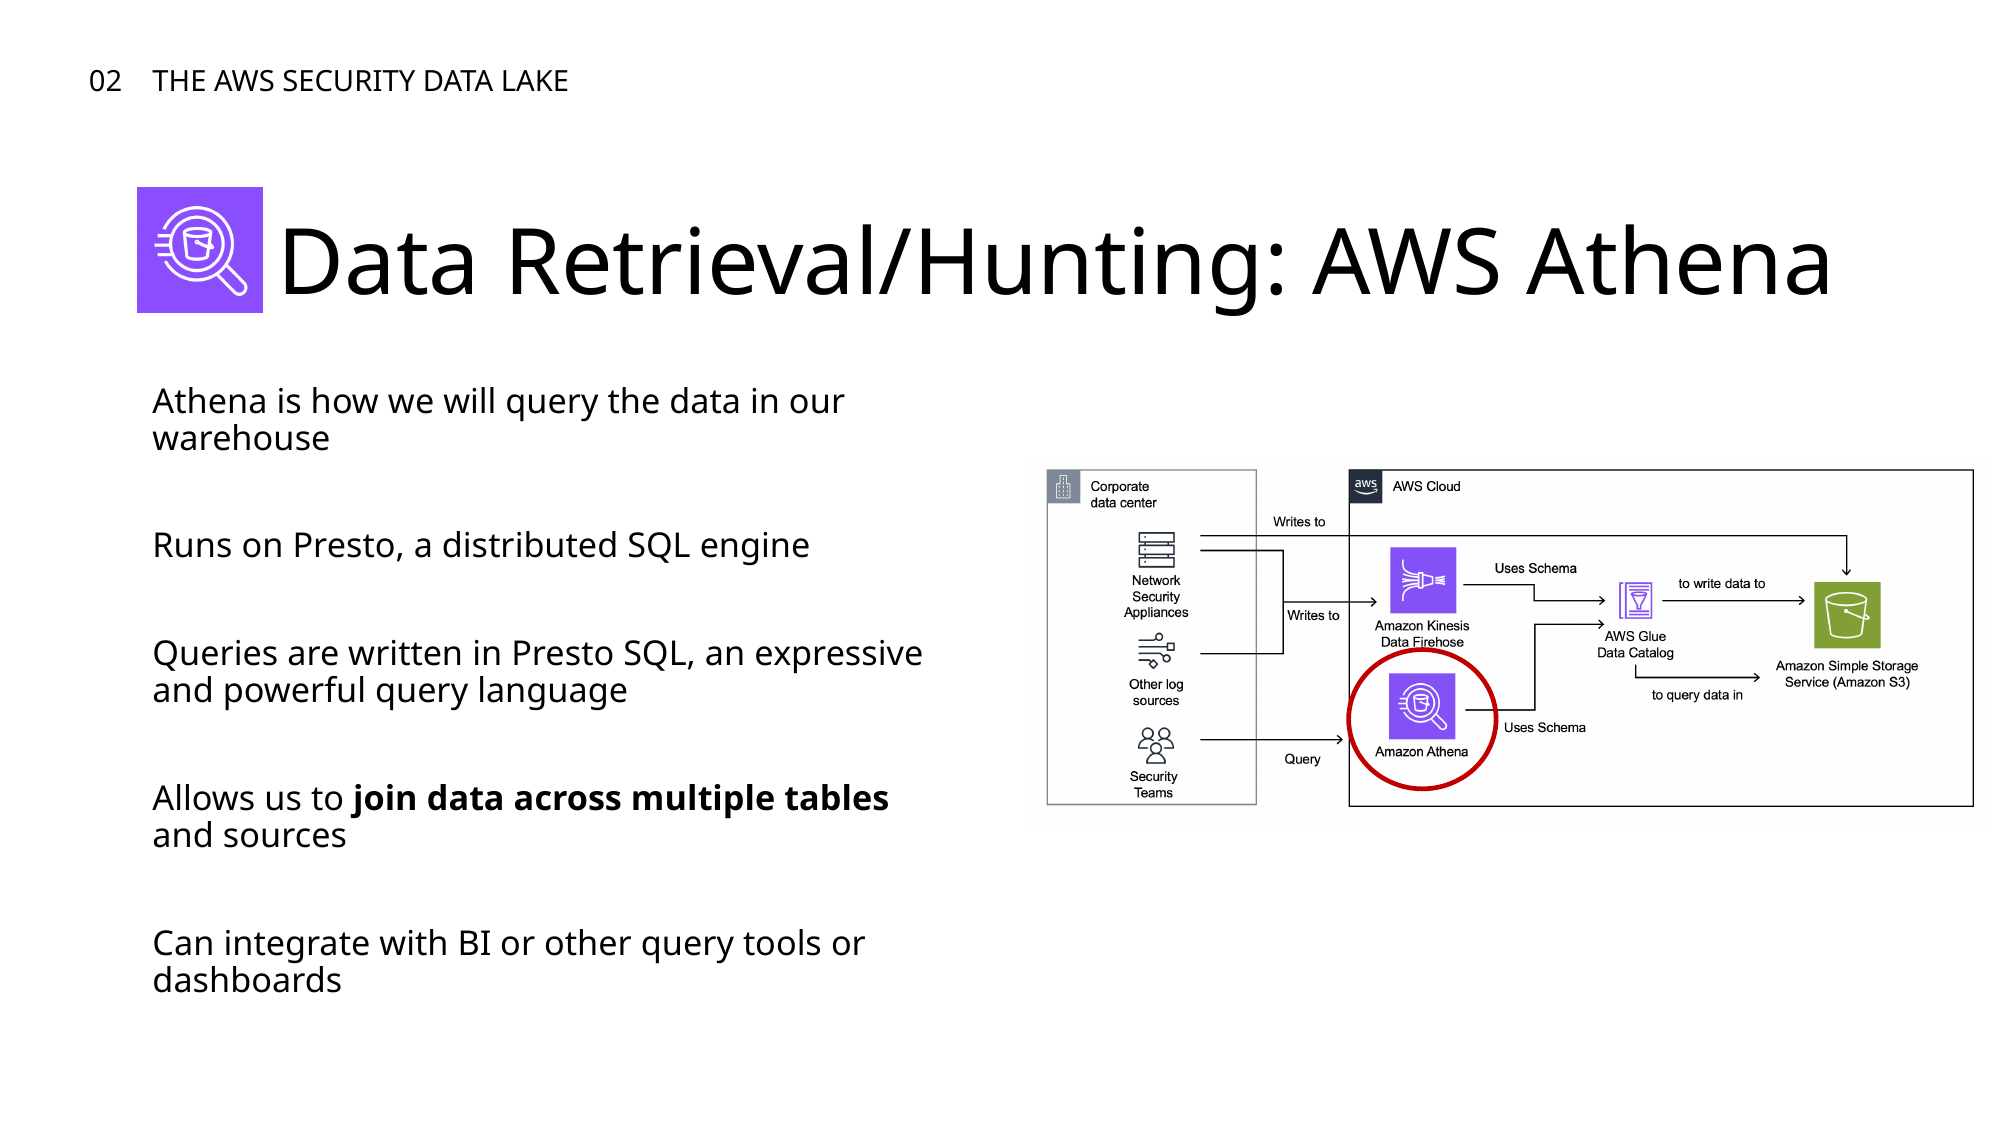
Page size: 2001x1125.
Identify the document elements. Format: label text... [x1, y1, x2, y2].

picture [137, 187, 263, 313]
text_box 02 THE AWS SECURITY DATA LAKE [74, 55, 585, 105]
title Data Retrieval/Hunting: AWS Athena [262, 156, 1863, 374]
picture [1029, 456, 1992, 827]
list Athena is how we will query the data in our warehouse Runs on Presto, a distributed SQL engine Queries are written in Presto SQL, an expressive and powerful query language Allows us to join data across multiple tables and sources Can integrate with BI or other query tools or dashboards [137, 376, 966, 1014]
